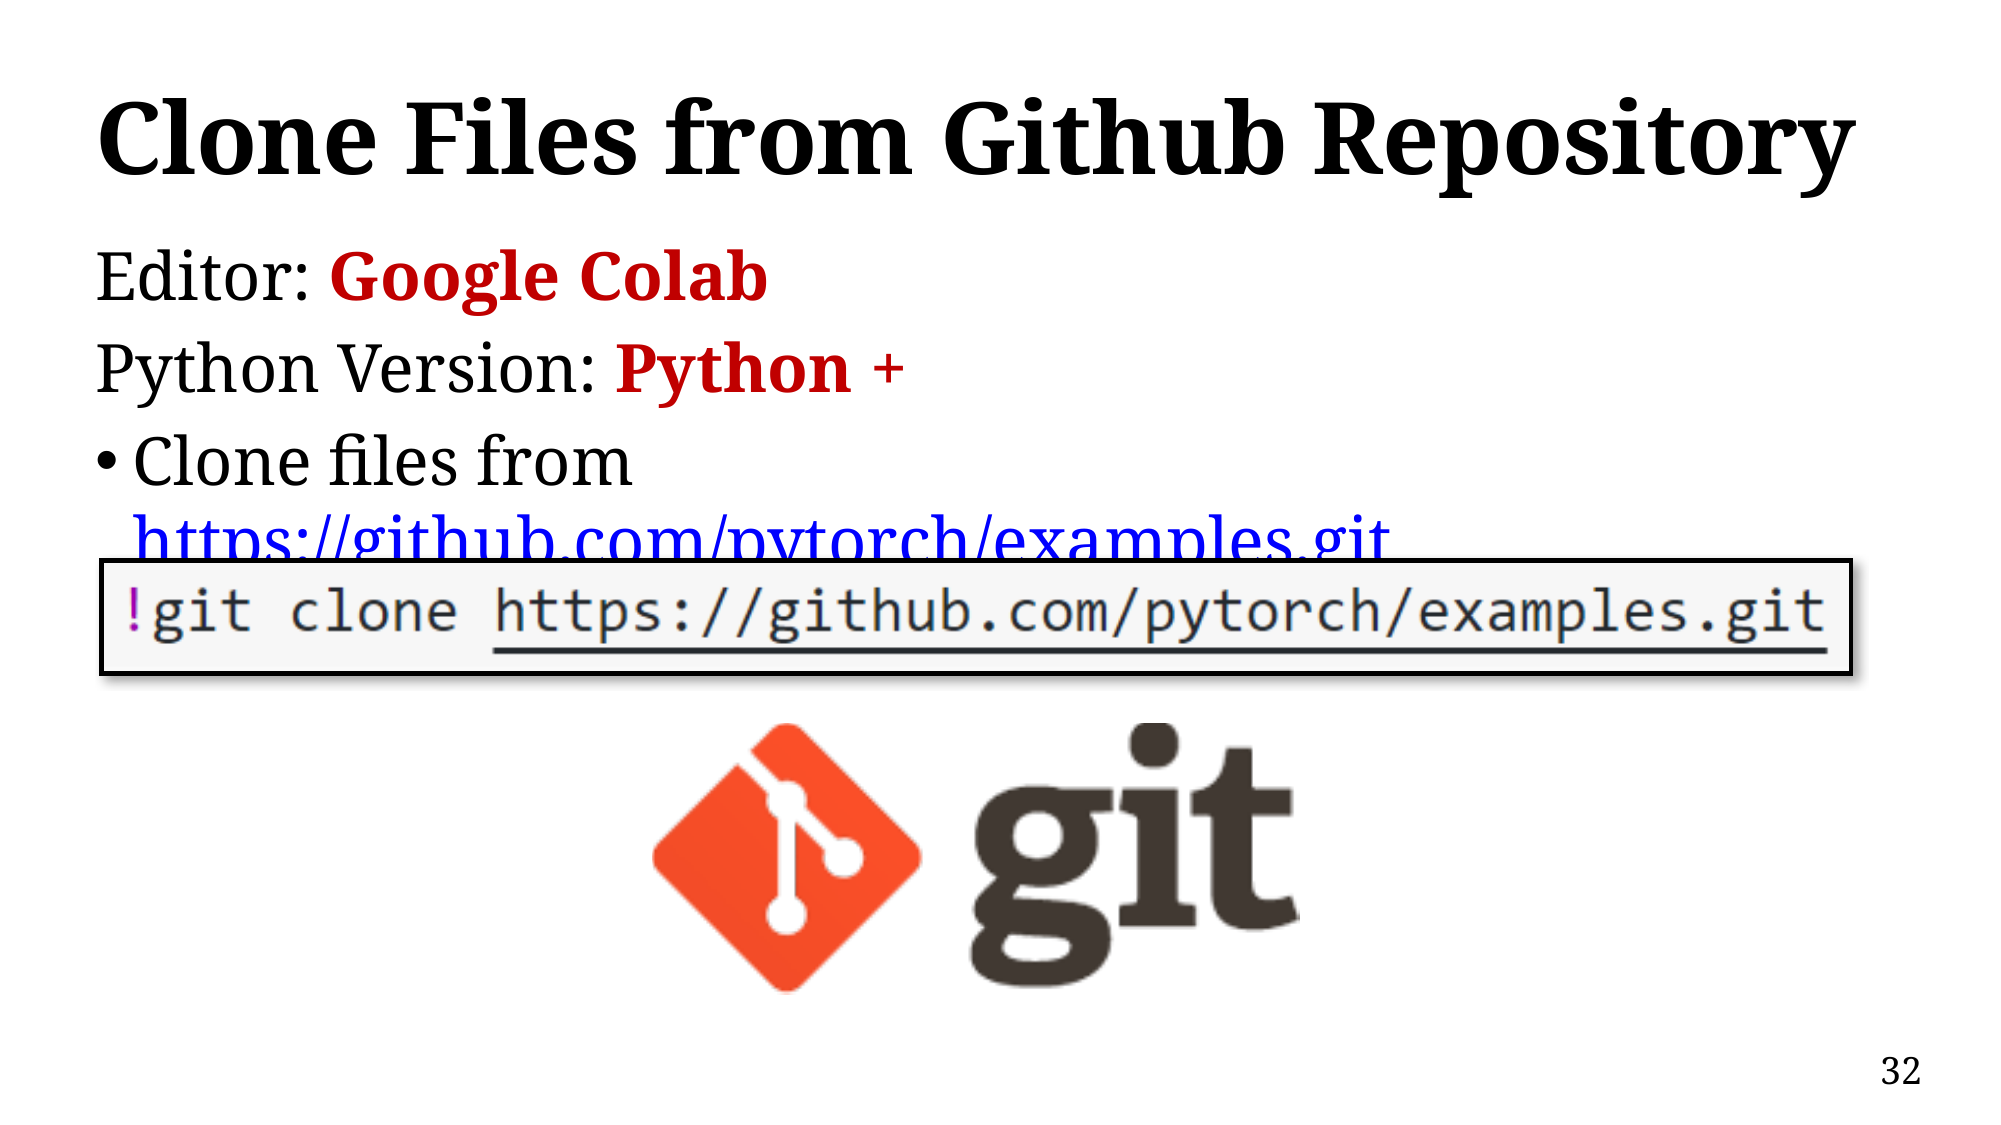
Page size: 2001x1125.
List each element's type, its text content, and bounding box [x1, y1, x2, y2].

picture [652, 723, 1300, 995]
picture [103, 563, 1849, 671]
slide_number 32 [1487, 1042, 1938, 1103]
title Clone Files from Github Repository [80, 59, 1920, 225]
